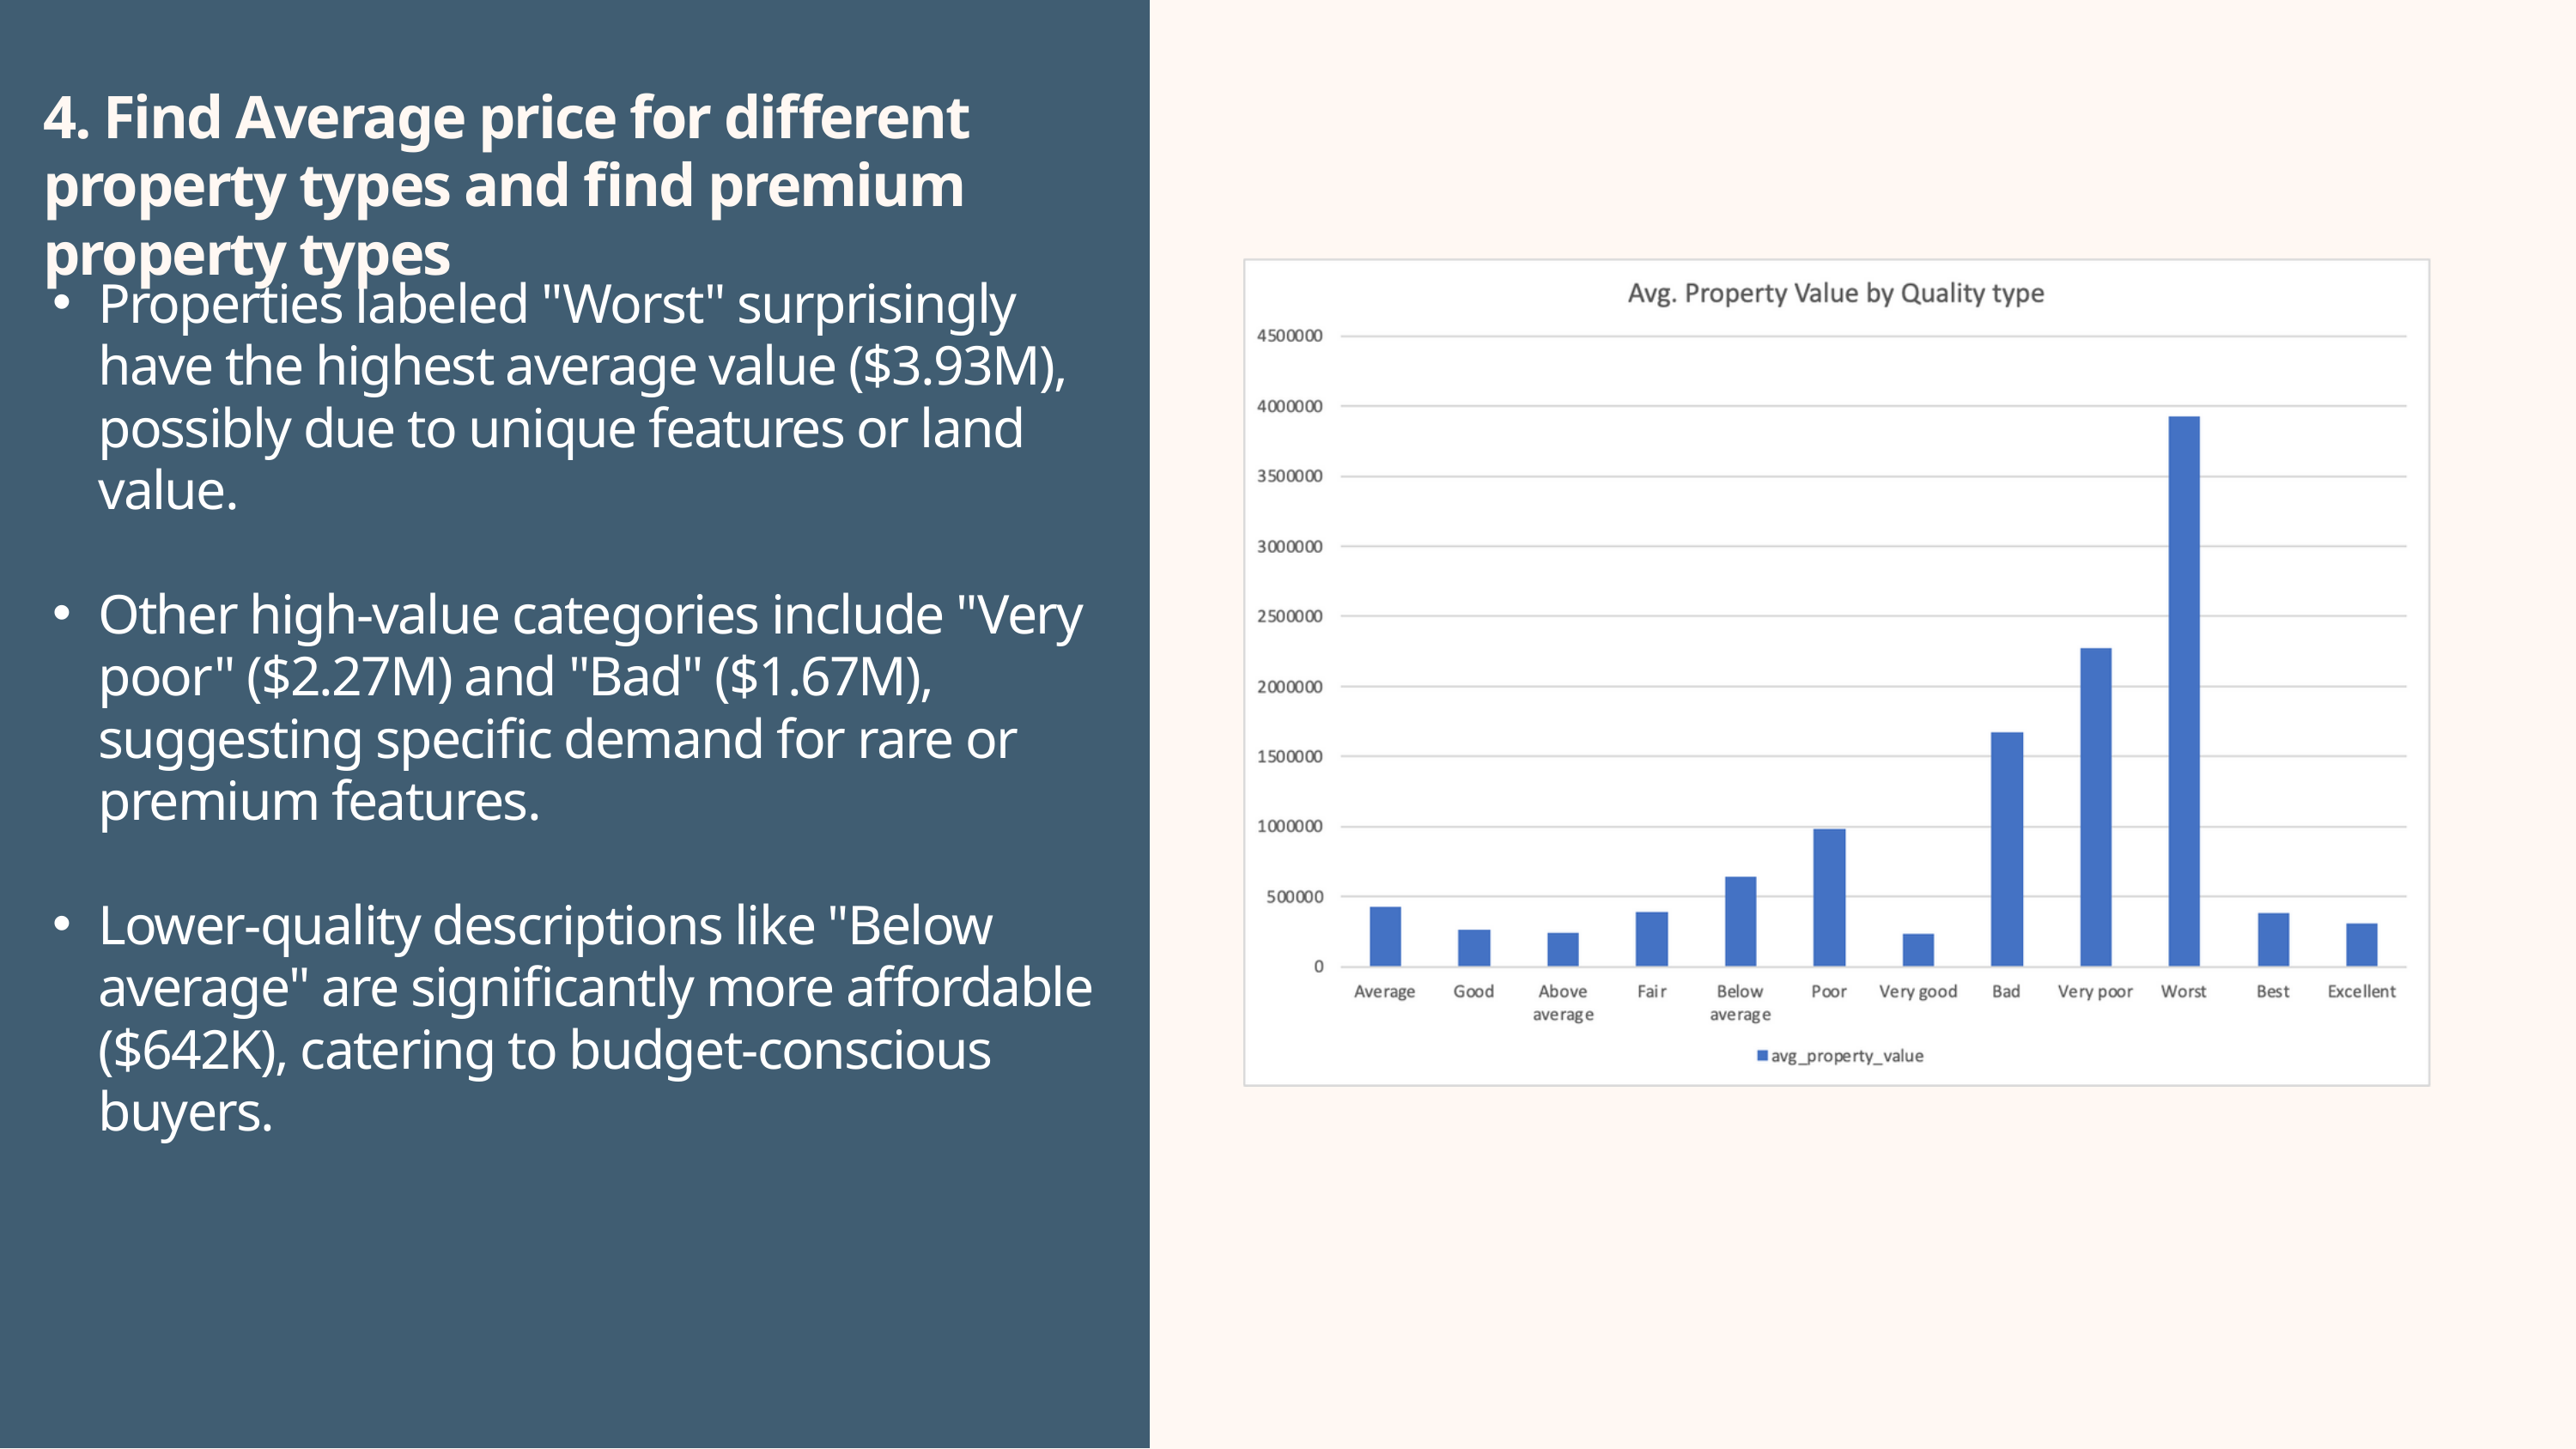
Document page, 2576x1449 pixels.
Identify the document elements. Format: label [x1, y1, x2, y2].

text_box [0, 0, 1150, 1449]
text_box [1243, 258, 2432, 1087]
